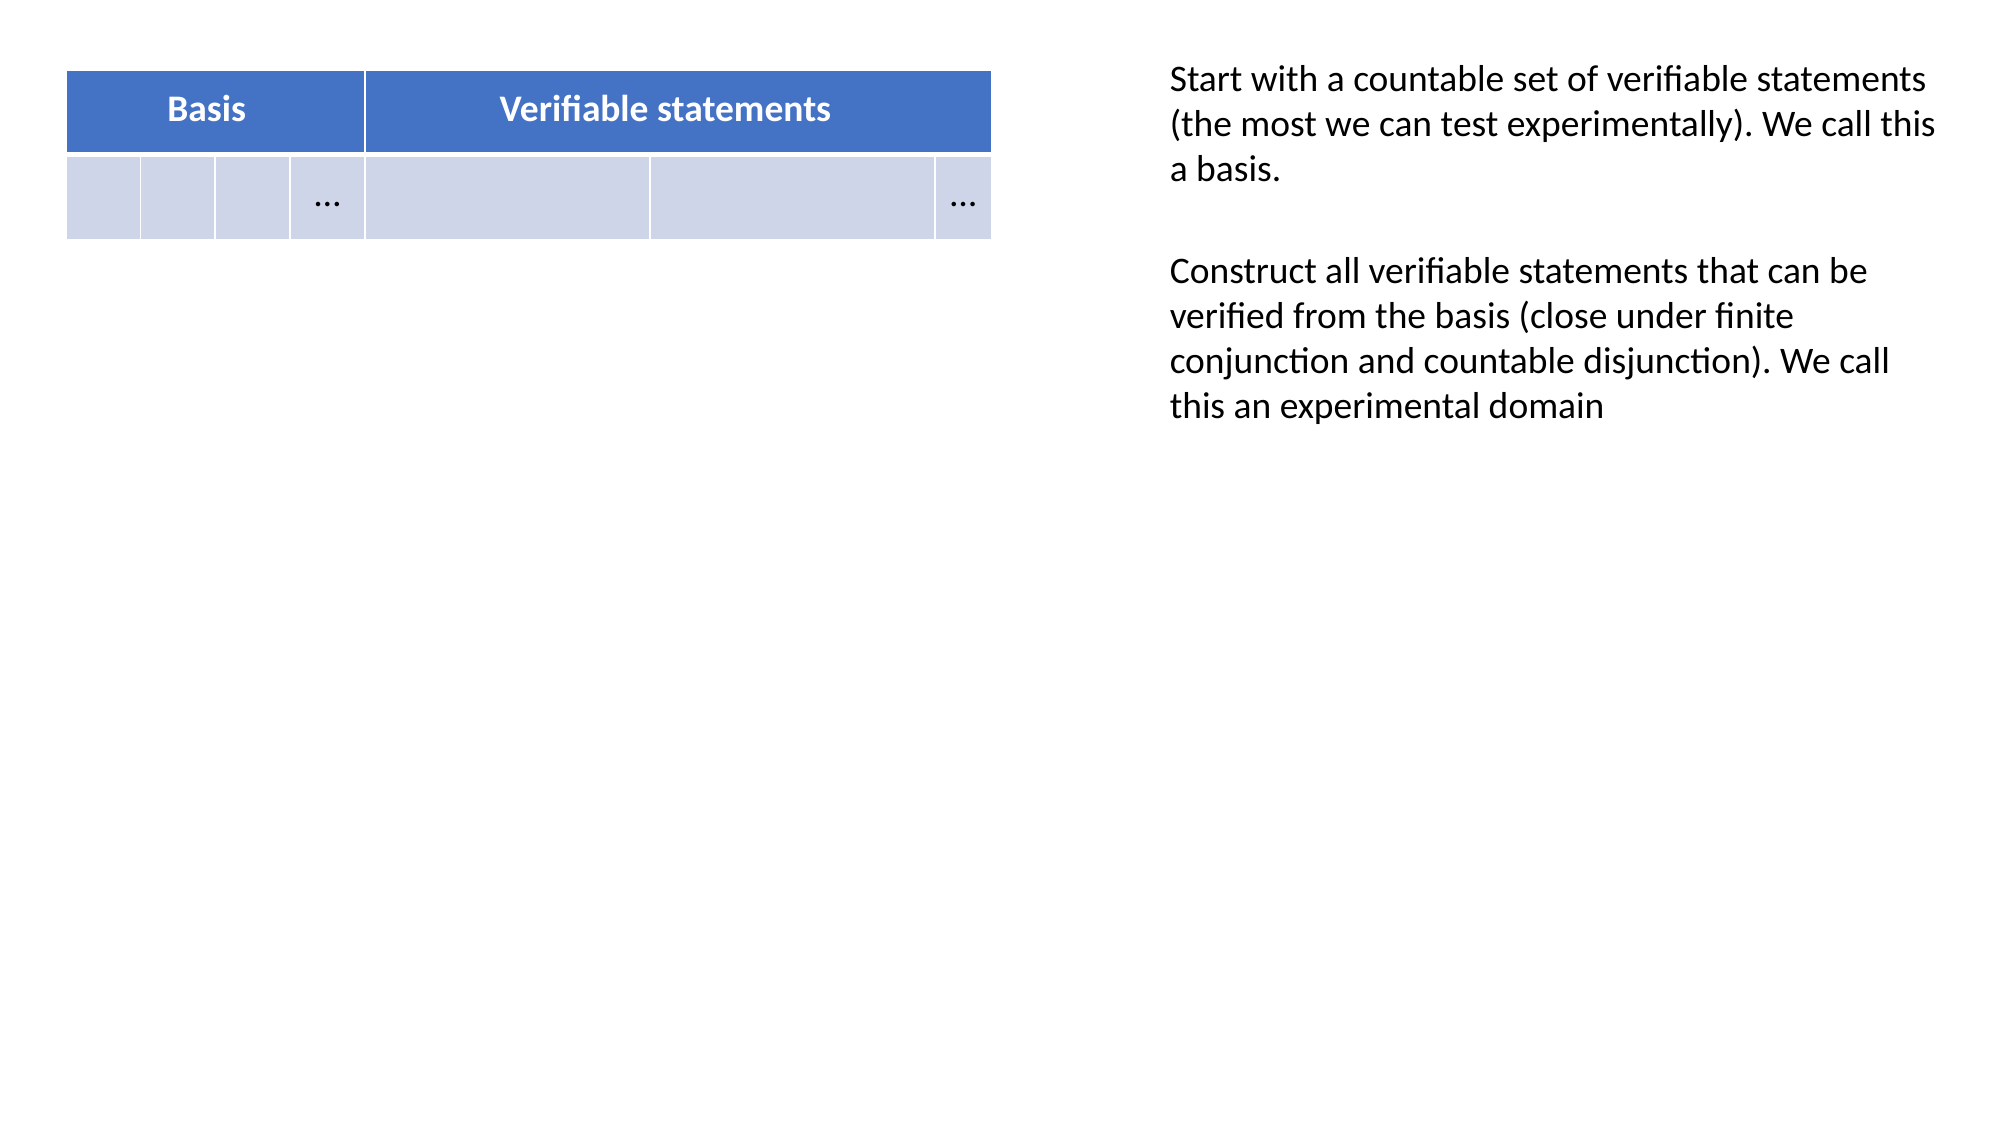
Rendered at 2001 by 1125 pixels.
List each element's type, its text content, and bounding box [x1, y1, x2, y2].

text_box Construct all verifiable statements that can be verified from the basis (close under finite conjunction and countable disjunction). We call this an experimental domain [1154, 238, 1968, 433]
text_box Start with a countable set of verifiable statements (the most we can test experimentally). We call this a basis. [1154, 46, 1968, 197]
